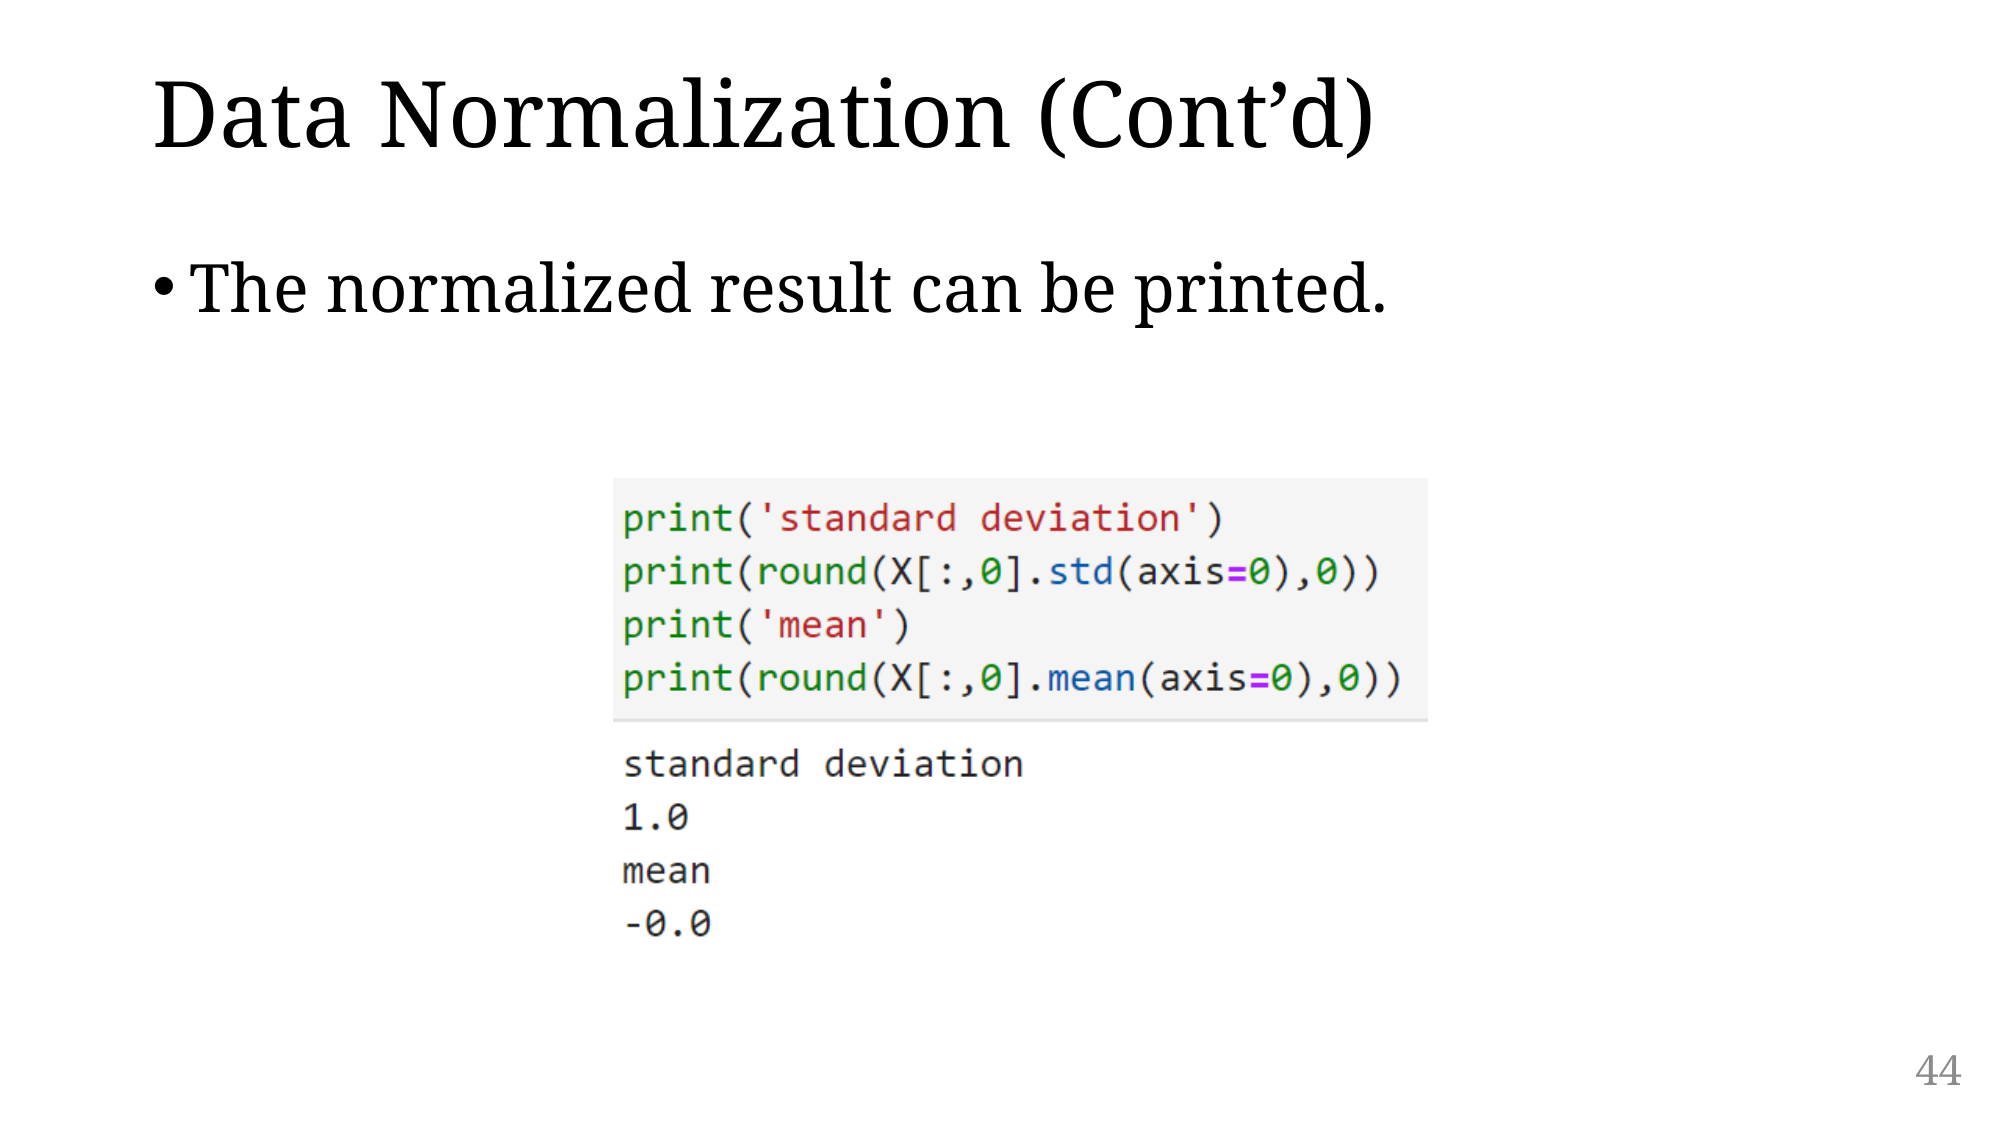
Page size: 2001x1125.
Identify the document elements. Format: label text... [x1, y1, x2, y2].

title Data Normalization (Cont’d) [137, 22, 1863, 215]
slide_number 44 [1791, 1042, 1977, 1103]
list The normalized result can be printed. [137, 230, 1863, 972]
picture [613, 478, 1428, 957]
